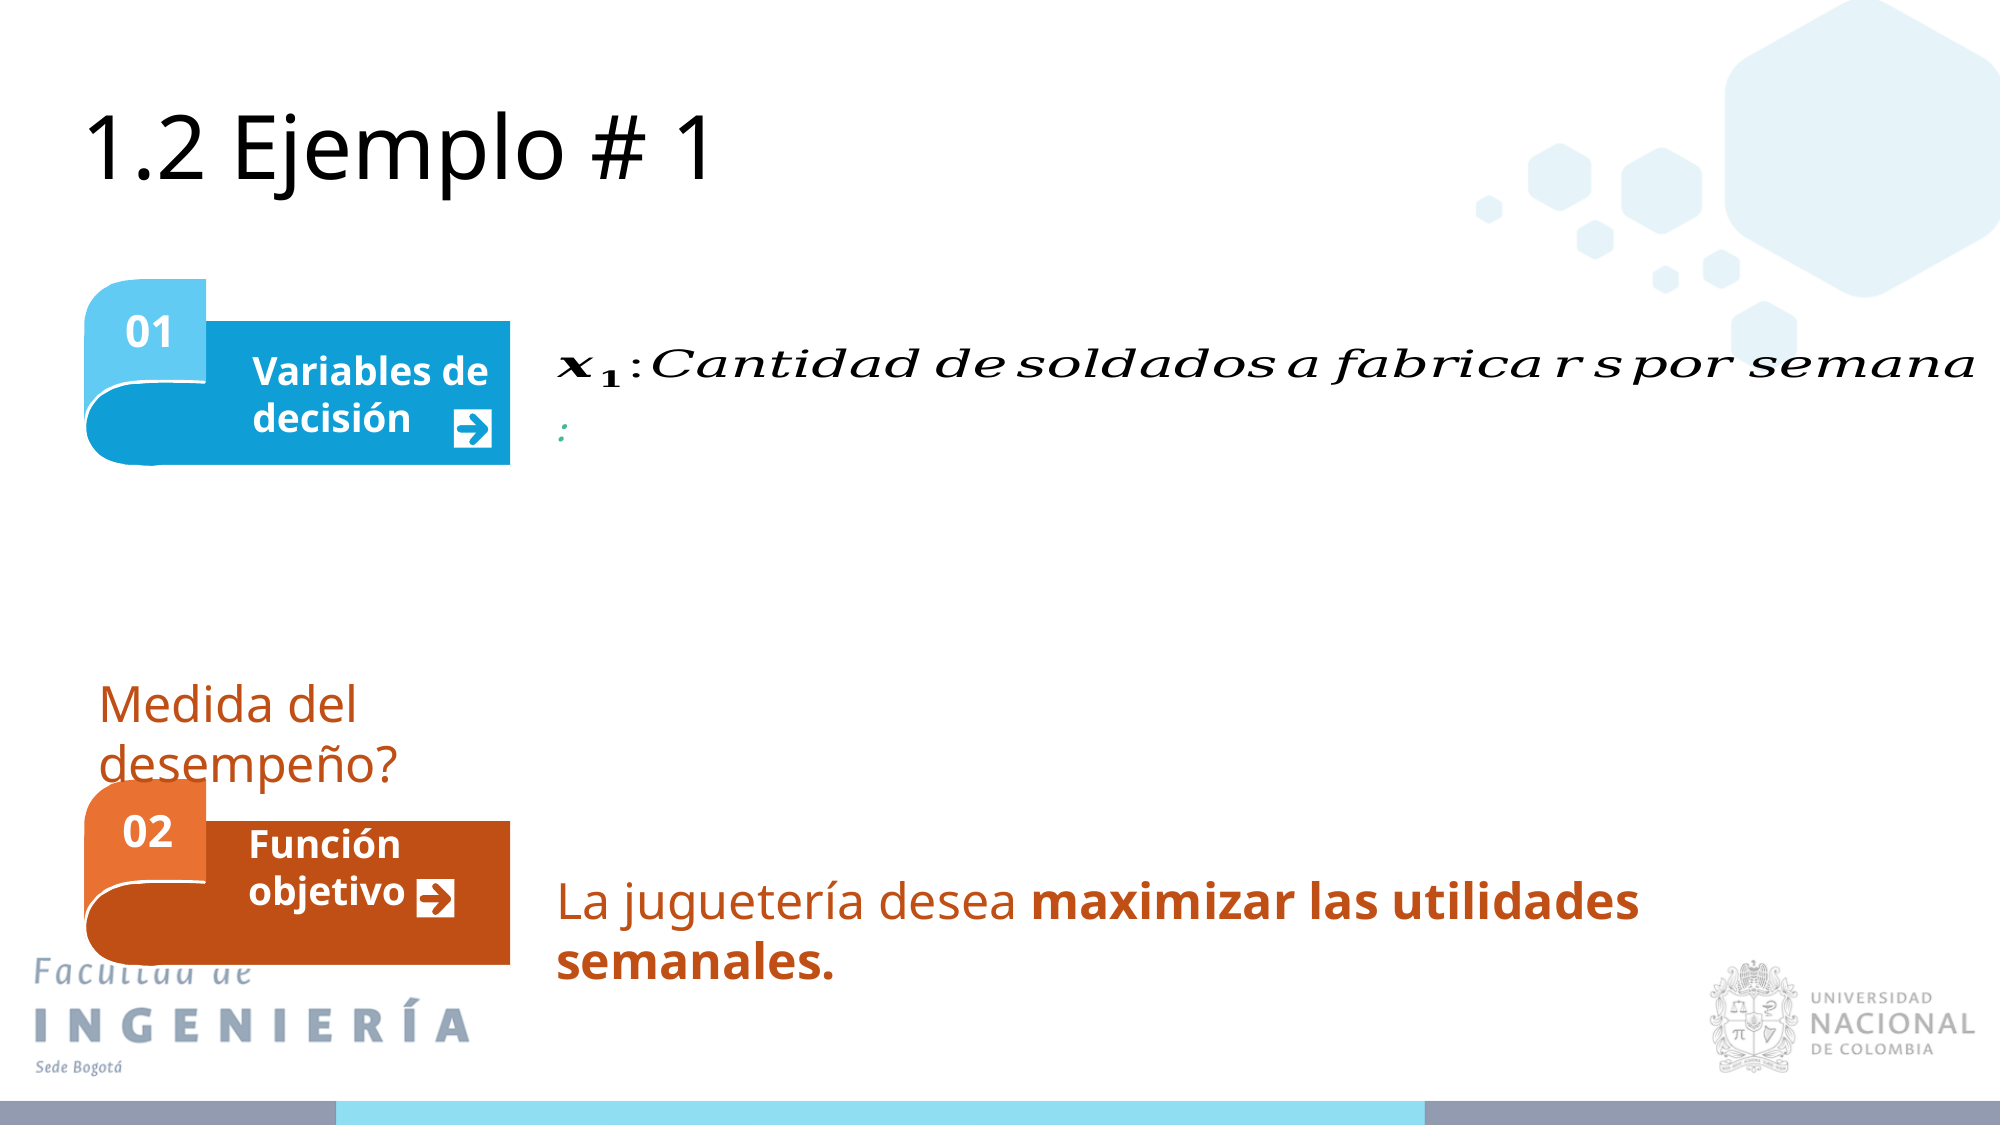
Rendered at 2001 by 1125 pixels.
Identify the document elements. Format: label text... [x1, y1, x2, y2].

text_box [83, 379, 511, 469]
text_box Variables de decisión [237, 339, 511, 448]
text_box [82, 778, 511, 970]
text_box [0, 0, 2000, 1125]
text_box [84, 279, 207, 416]
text_box 1.2 Ejemplo # 1 [66, 82, 1767, 205]
text_box La juguetería desea maximizar las utilidades semanales. [541, 862, 1842, 998]
text_box [87, 321, 511, 465]
text_box Medida del desempeño? [83, 665, 650, 800]
text_box 01 [110, 295, 191, 364]
